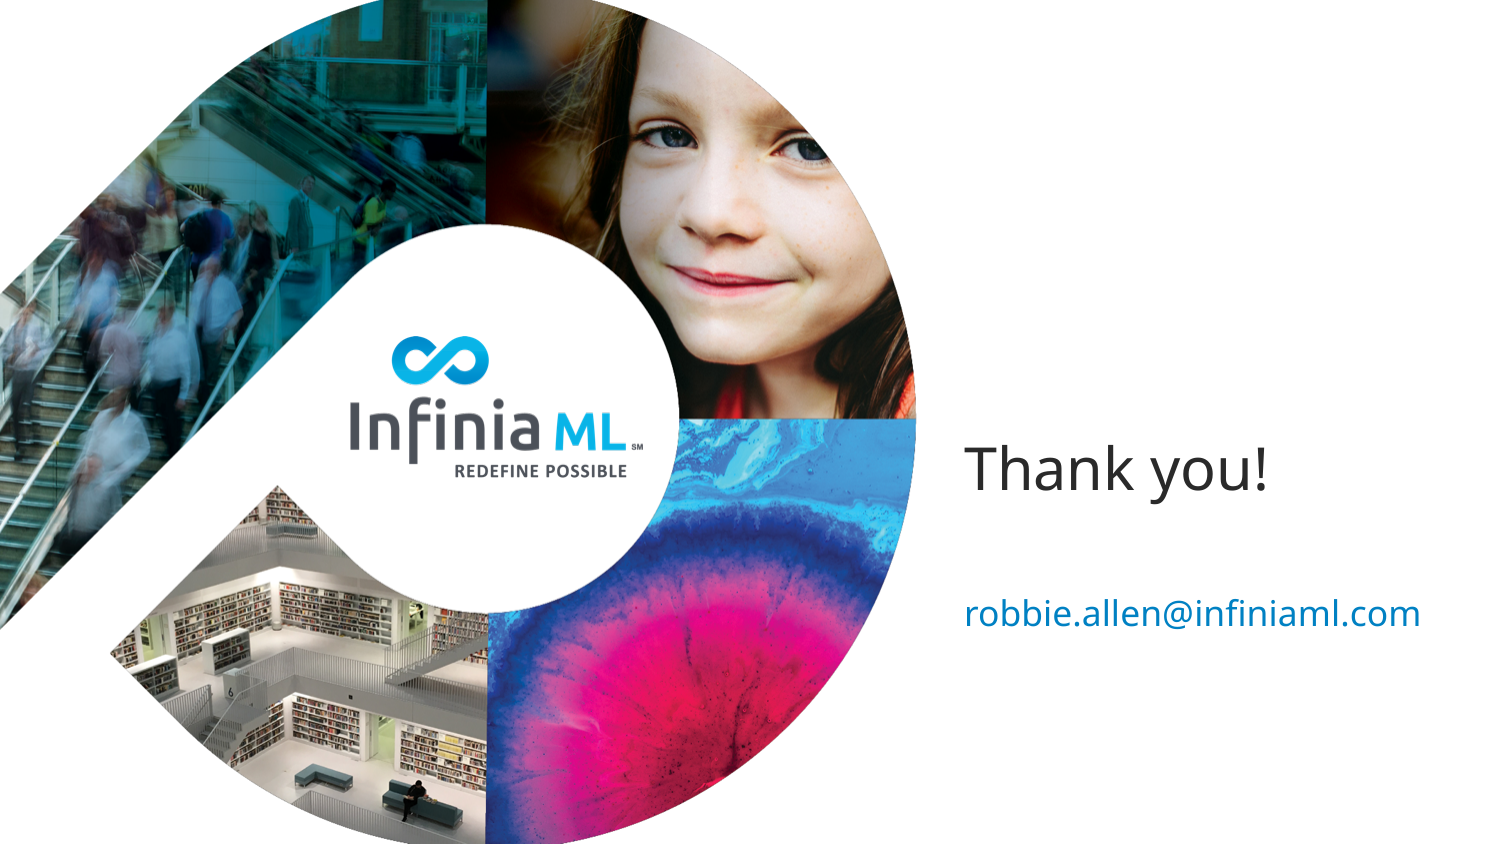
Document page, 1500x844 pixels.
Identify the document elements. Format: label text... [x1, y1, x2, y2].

picture [0, 0, 923, 844]
title Thank you! [949, 375, 1473, 559]
subtitle robbie.allen@infiniaml.com [949, 583, 1462, 755]
